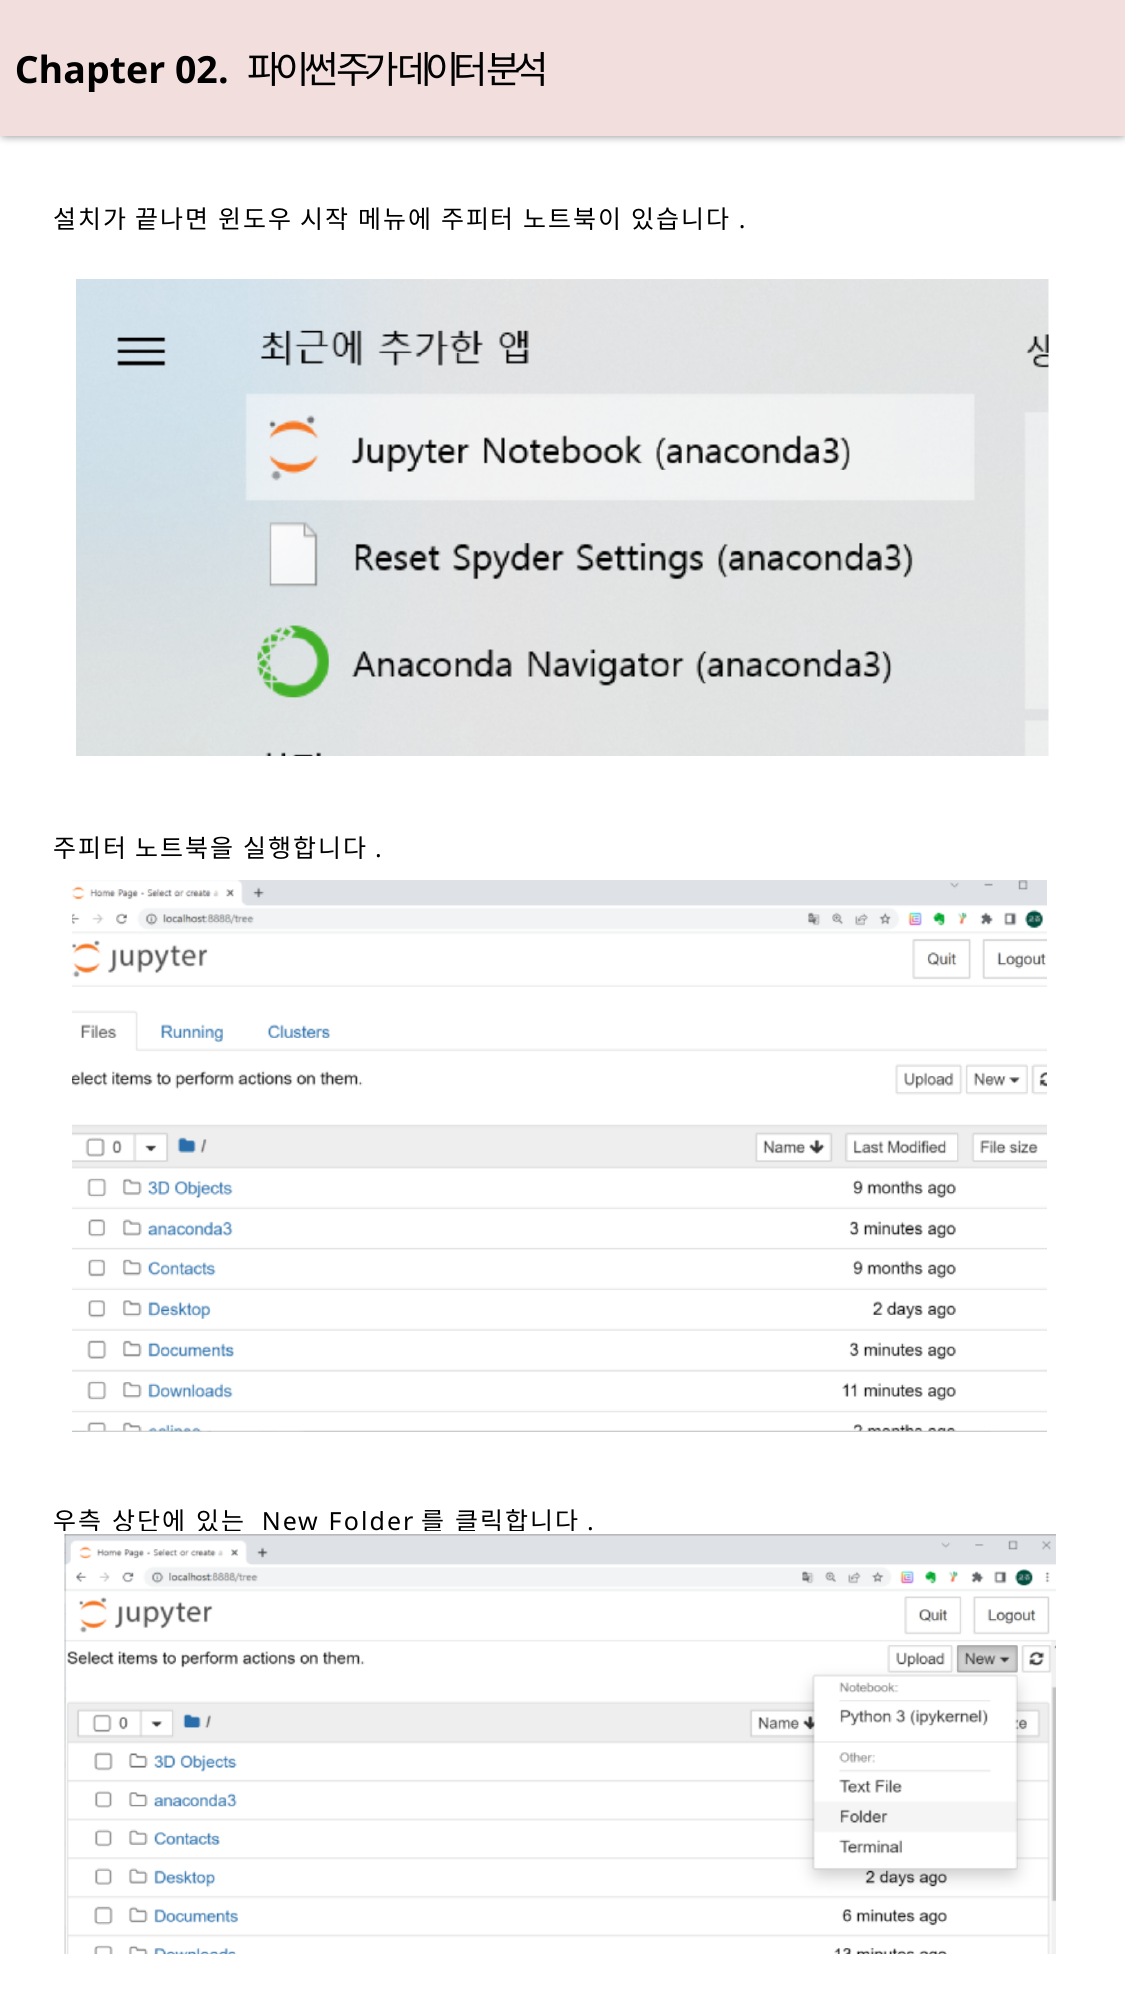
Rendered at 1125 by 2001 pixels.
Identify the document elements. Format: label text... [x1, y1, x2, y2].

text_box Chapter 02. 파이썬 주가 데이터 분석 [0, 0, 1125, 136]
picture [62, 1531, 1056, 1954]
text_box 설치가 끝나면 윈도우 시작 메뉴에 주피터 노트북이 있습니다. 주피터 노트북을 실행합니다. 우측 상단에 있는 New Folder를 클릭합니다. [38, 181, 1087, 1954]
picture [72, 880, 1047, 1434]
picture [76, 279, 1049, 756]
